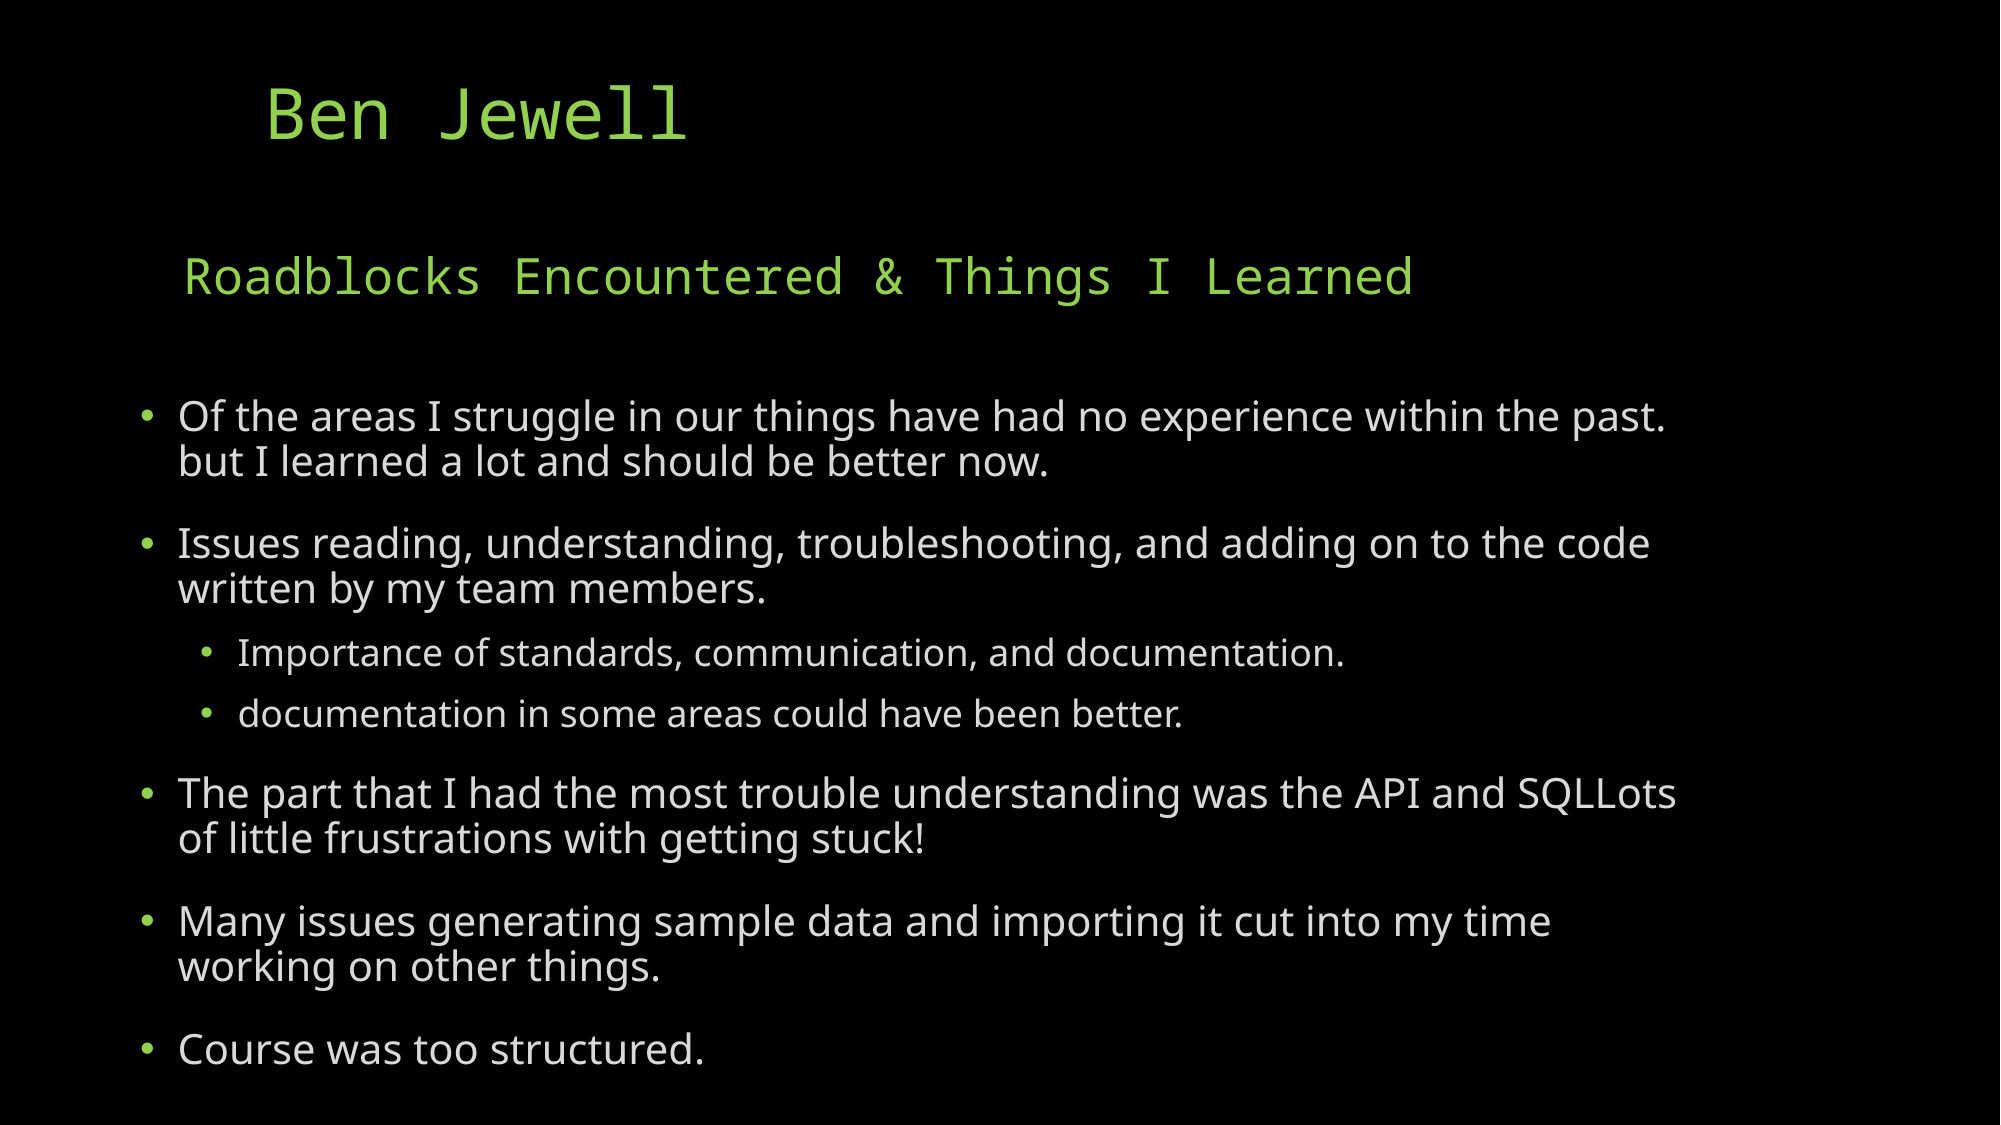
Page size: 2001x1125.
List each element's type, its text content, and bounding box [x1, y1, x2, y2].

title Ben Jewell [249, 0, 1750, 163]
list Of the areas I struggle in our things have had no experience within the past. but I learned a lot and should be better now. Issues reading, understanding, troubleshooting, and adding on to the code written by my team members. Importance of standards, communication, and documentation. documentation in some areas could have been better. The part that I had the most trouble understanding was the API and SQLLots of little frustrations with getting stuck! Many issues generating sample data and importing it cut into my time working on other things. Course was too structured. [125, 387, 1725, 1088]
text_box Roadblocks Encountered & Things I Learned [168, 187, 1832, 313]
